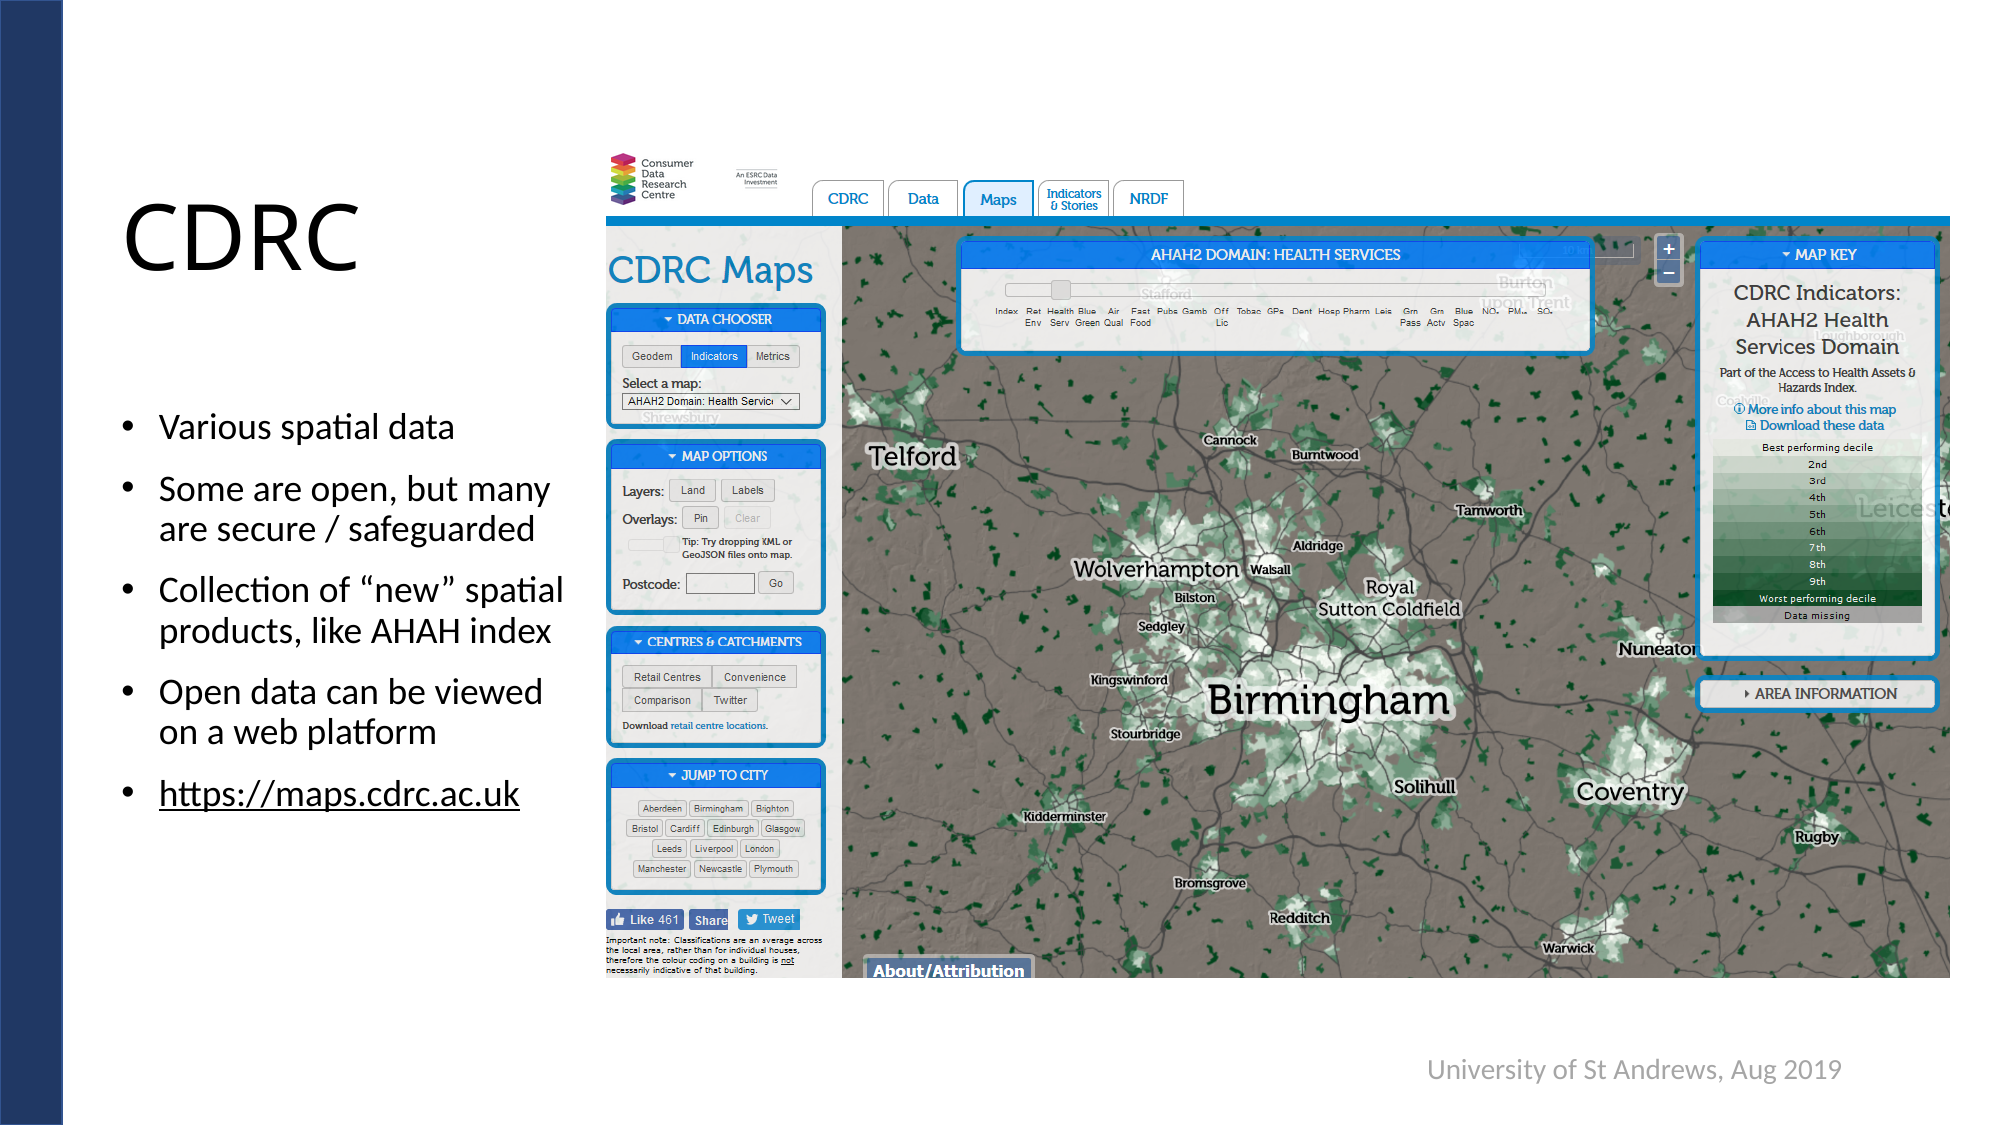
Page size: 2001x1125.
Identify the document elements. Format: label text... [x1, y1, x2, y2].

list Various spatial data Some are open, but many are secure / safeguarded Collection of “new” spatial products, like AHAH index Open data can be viewed on a web platform https://maps.cdrc.ac.uk [106, 399, 589, 1021]
title CDRC [106, 103, 708, 379]
picture [606, 147, 1978, 978]
picture [966, 183, 1031, 215]
